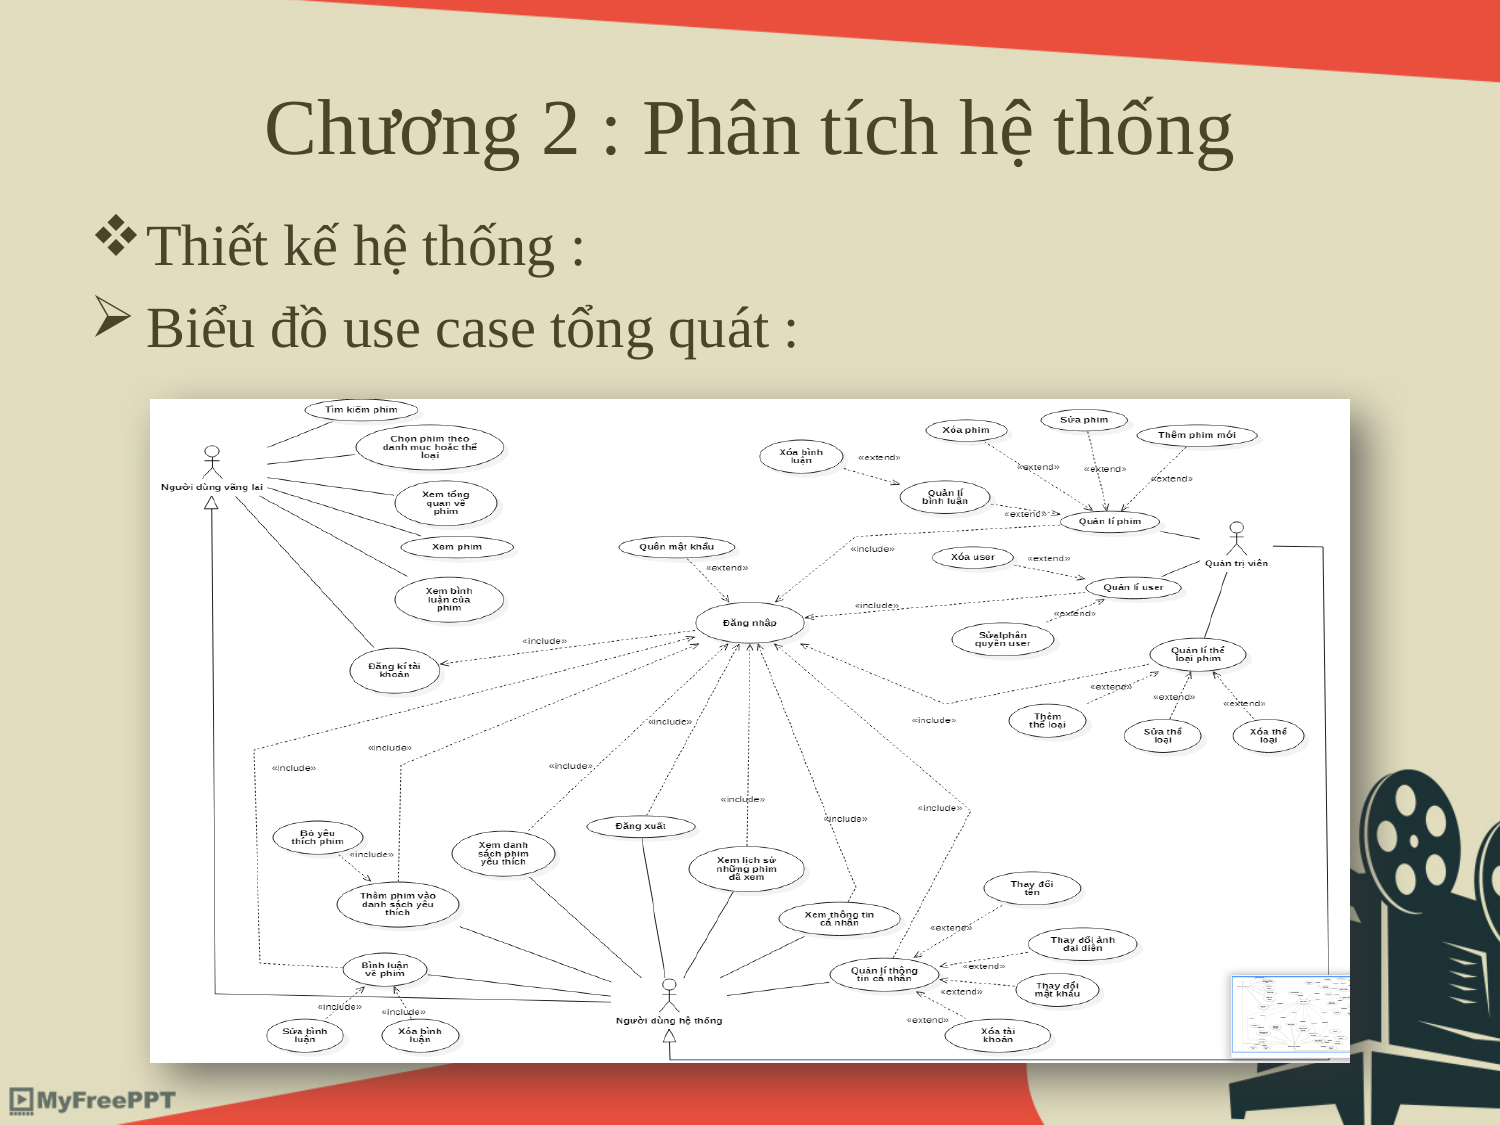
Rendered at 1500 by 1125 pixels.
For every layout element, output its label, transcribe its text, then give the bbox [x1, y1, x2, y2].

title Chương 2 : Phân tích hệ thống [75, 45, 1425, 200]
list Thiết kế hệ thống : Biểu đồ use case tổng quát : [75, 200, 1425, 875]
picture [0, 0, 1500, 1125]
